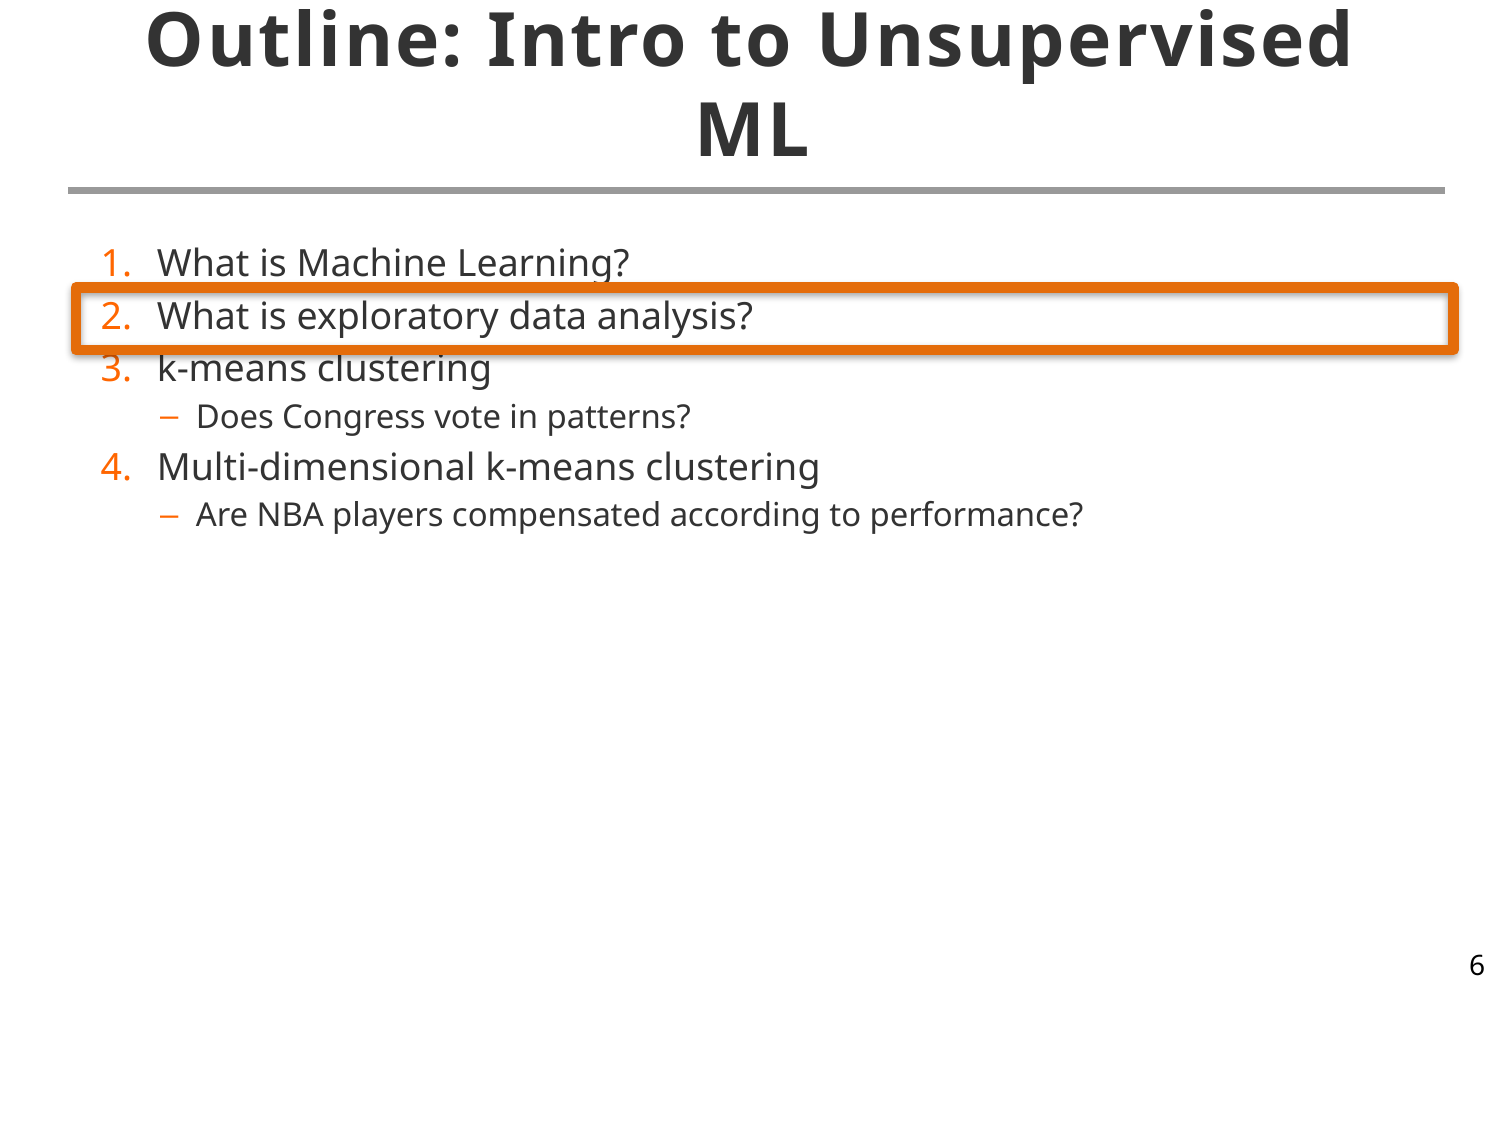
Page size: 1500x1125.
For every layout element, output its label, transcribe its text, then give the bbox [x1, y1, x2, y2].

title Outline: Intro to Unsupervised ML [85, 39, 1419, 179]
text_box [75, 287, 1454, 351]
list What is Machine Learning? What is exploratory data analysis? k-means clustering Does Congress vote in patterns? Multi-dimensional k-means clustering Are NBA players compensated according to performance? [85, 231, 1419, 285]
slide_number 6 [1149, 939, 1500, 985]
list What is Machine Learning? What is exploratory data analysis? k-means clustering Does Congress vote in patterns? Multi-dimensional k-means clustering Are NBA players compensated according to performance? [85, 358, 1419, 975]
